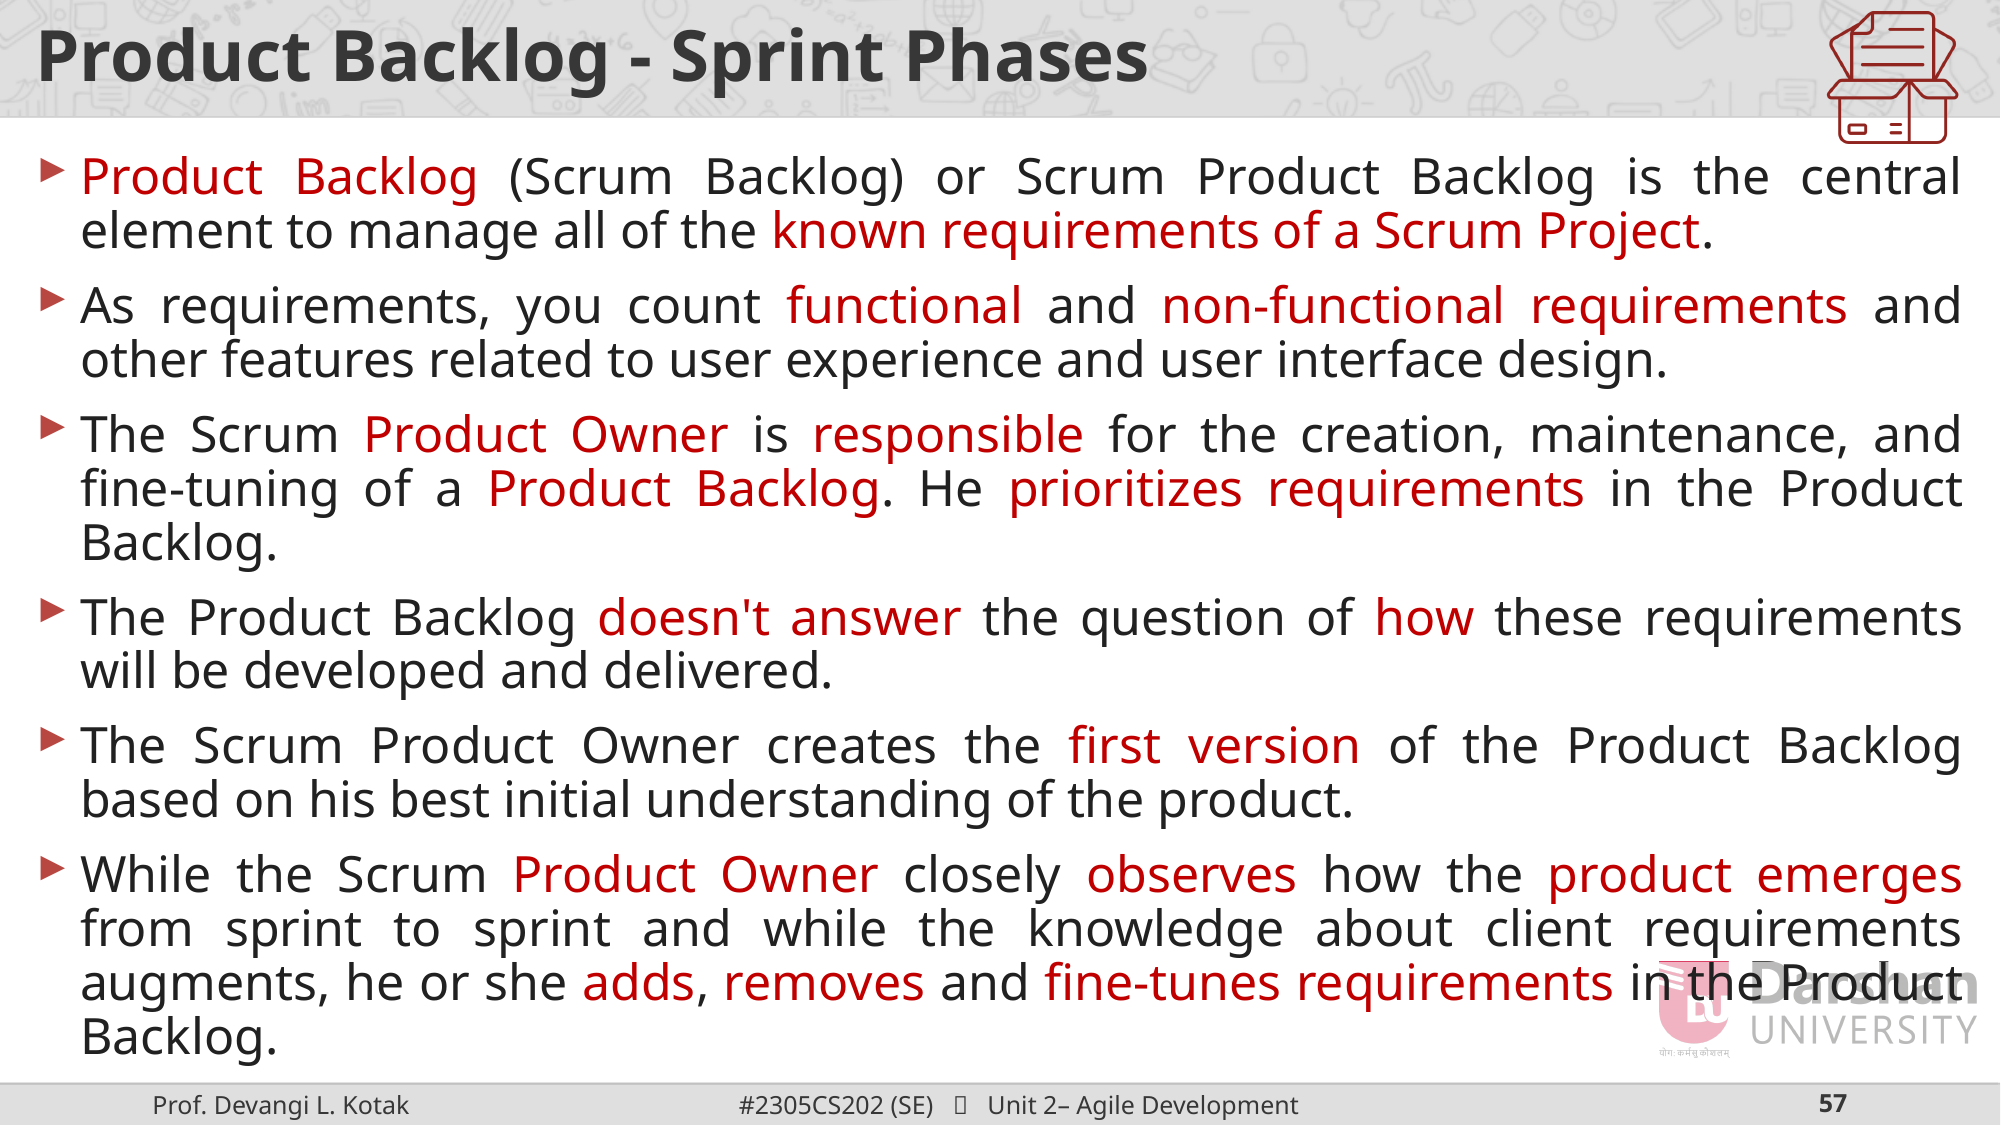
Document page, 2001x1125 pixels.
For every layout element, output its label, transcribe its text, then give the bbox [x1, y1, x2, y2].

title Product Backlog - Sprint Phases [0, 0, 2000, 117]
picture [1826, 11, 1959, 144]
list Product Backlog (Scrum Backlog) or Scrum Product Backlog is the central element to manage all of the known requirements of a Scrum Project. As requirements, you count functional and non-functional requirements and other features related to user experience and user interface design. The Scrum Product Owner is responsible for the creation, maintenance, and fine-tuning of a Product Backlog. He prioritizes requirements in the Product Backlog. The Product Backlog doesn't answer the question of how these requirements will be developed and delivered. The Scrum Product Owner creates the first version of the Product Backlog based on his best initial understanding of the product. While the Scrum Product Owner closely observes how the product emerges from sprint to sprint and while the knowledge about client requirements augments, he or she adds, removes and fine-tunes requirements in the Product Backlog. [21, 143, 1979, 1061]
